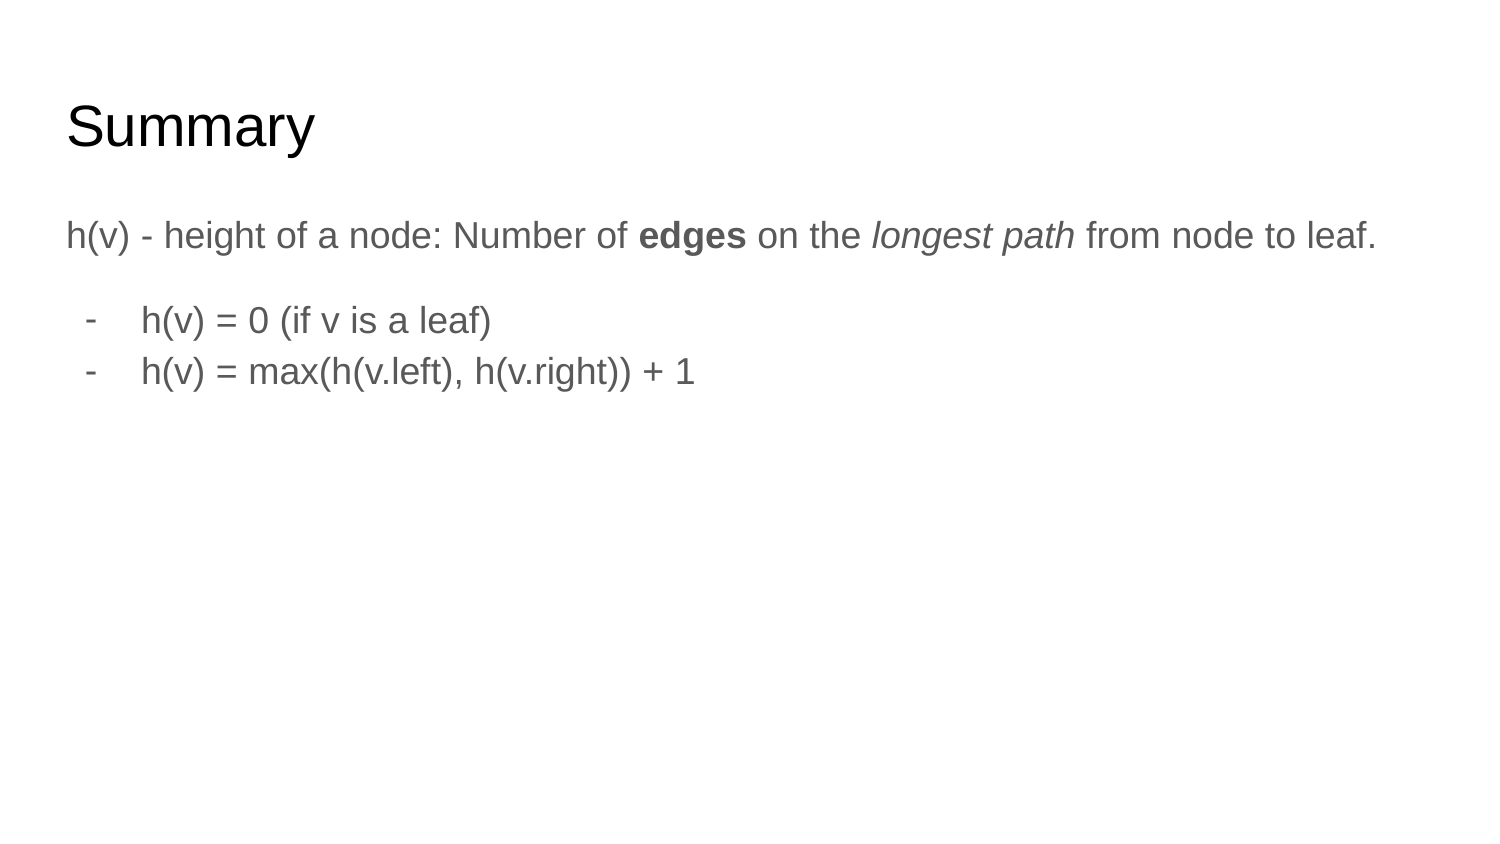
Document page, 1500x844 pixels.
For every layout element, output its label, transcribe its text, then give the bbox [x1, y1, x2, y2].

title Summary [51, 72, 1449, 167]
list h(v) - height of a node: Number of edges on the longest path from node to leaf. h(v) = 0 (if v is a leaf) h(v) = max(h(v.left), h(v.right)) + 1 [51, 189, 1449, 750]
